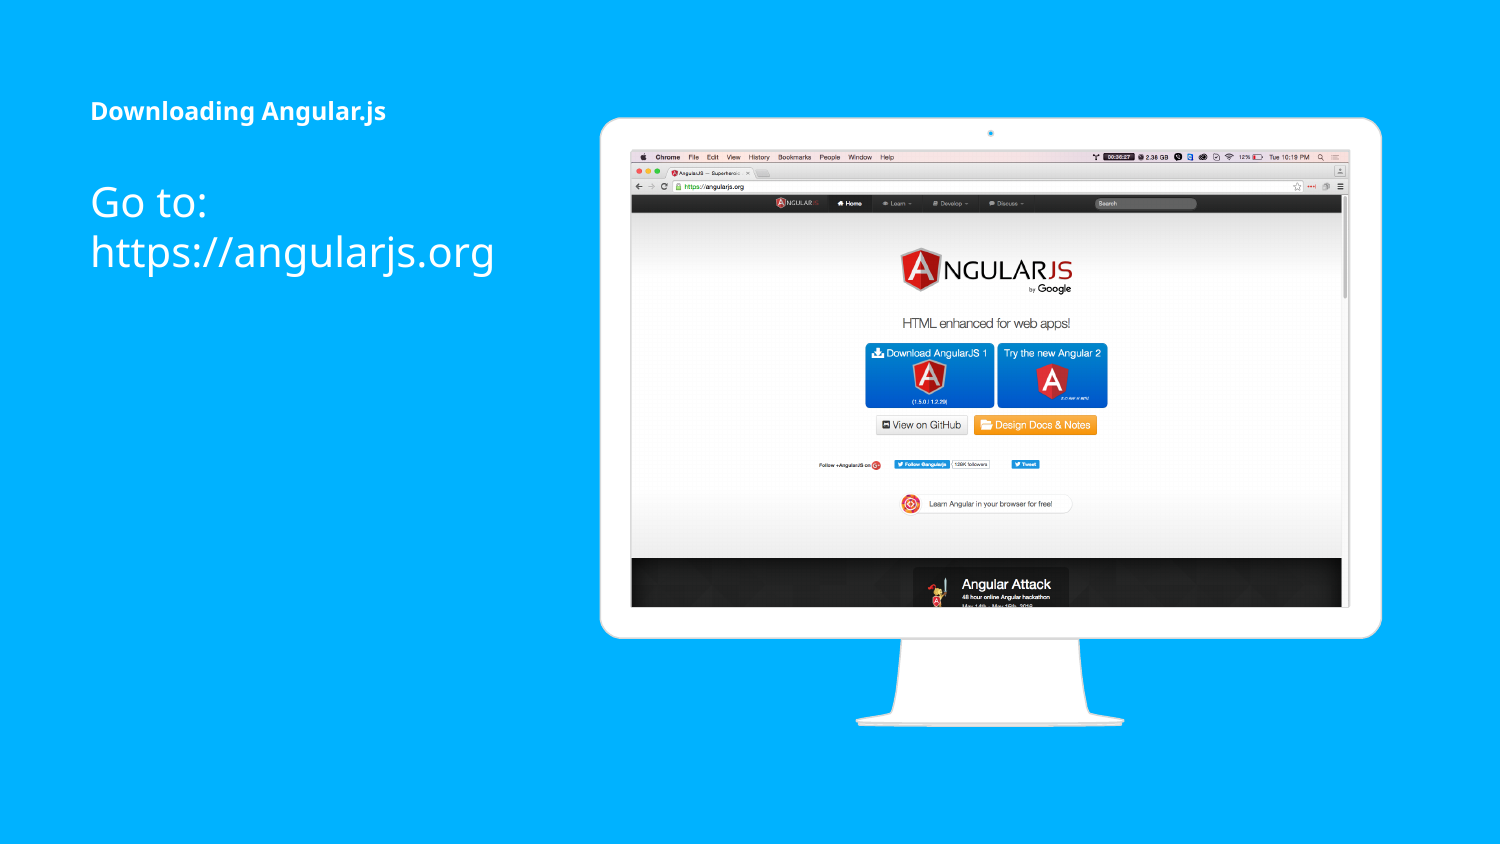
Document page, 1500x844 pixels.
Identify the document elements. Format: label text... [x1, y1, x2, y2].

text_box [600, 118, 1382, 727]
picture [631, 151, 1349, 608]
list Downloading Angular.js Go to: https://angularjs.org [75, 80, 526, 764]
